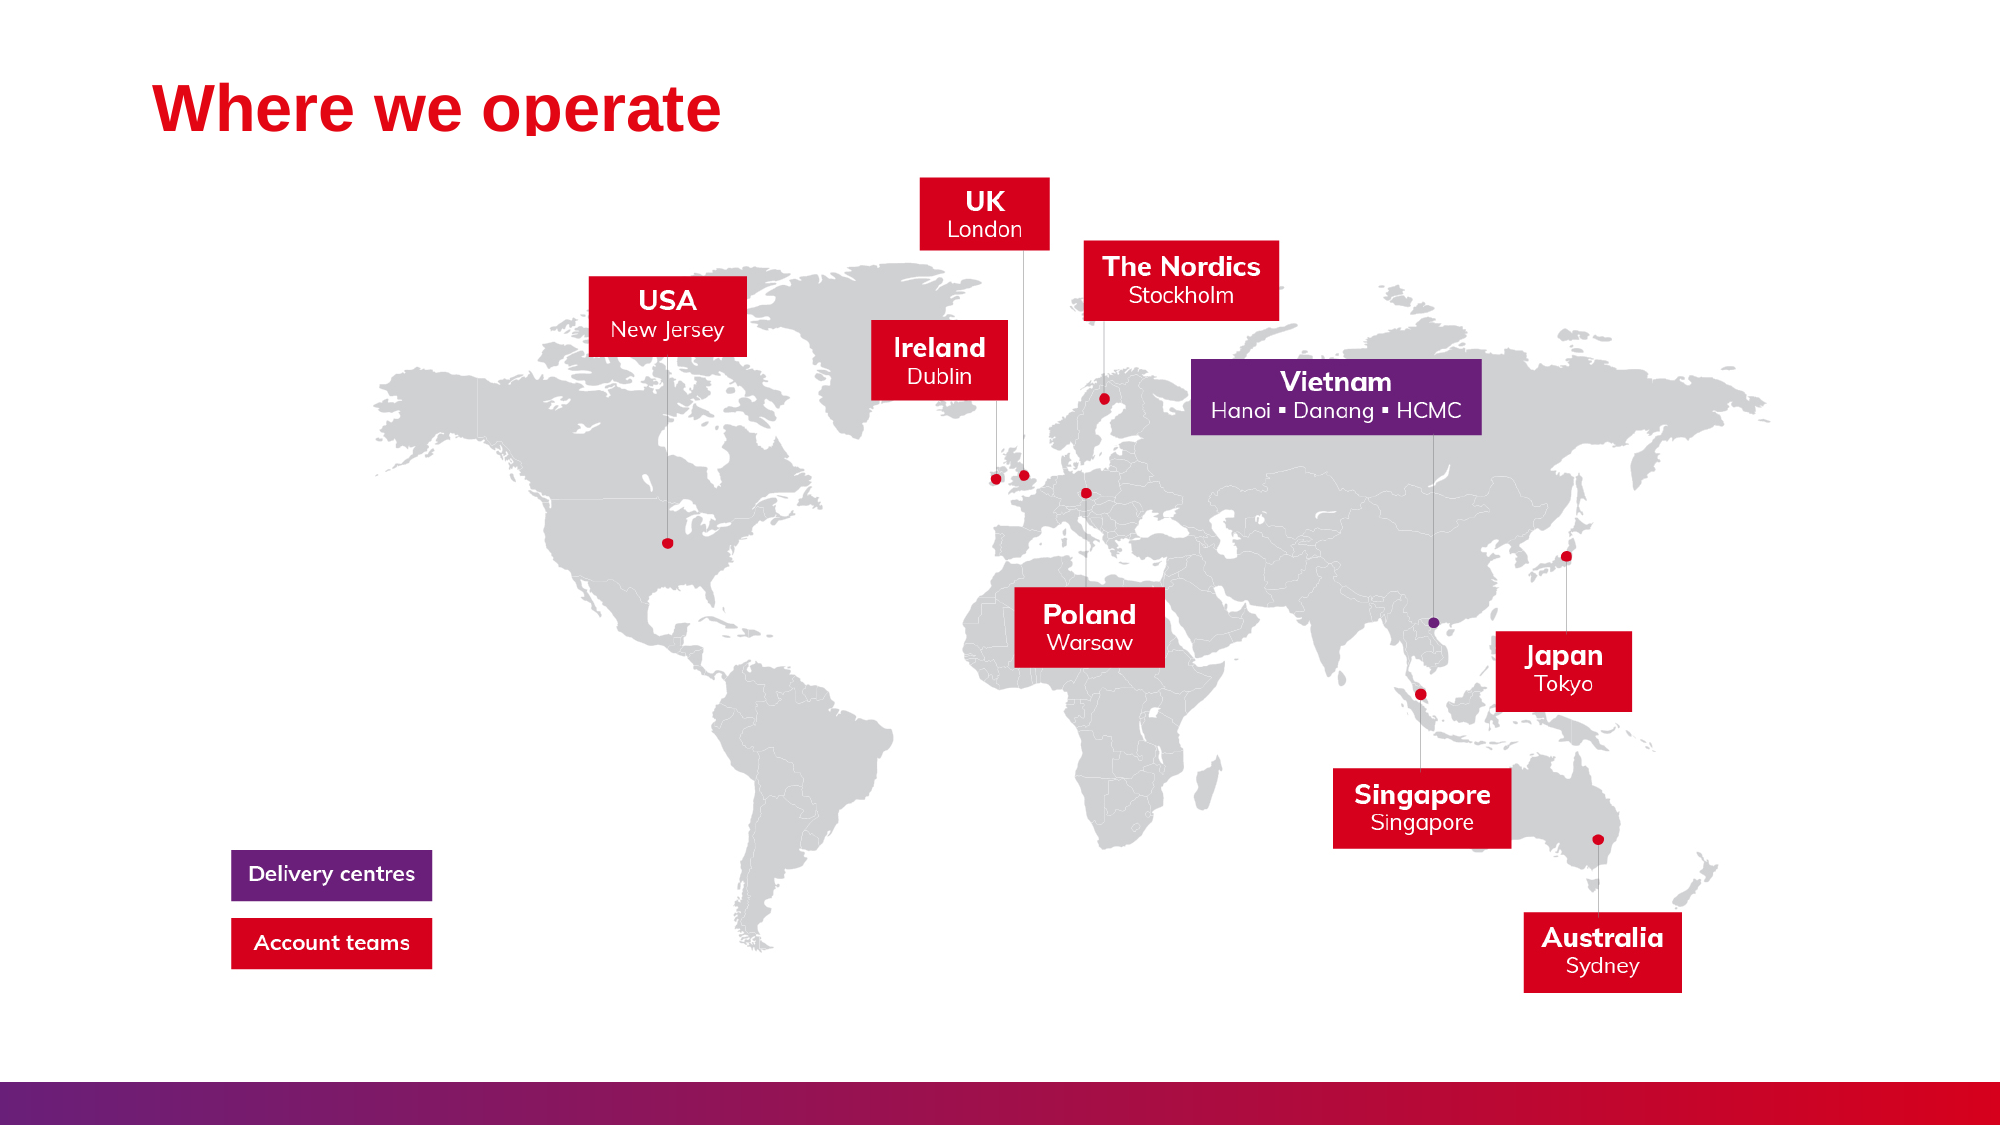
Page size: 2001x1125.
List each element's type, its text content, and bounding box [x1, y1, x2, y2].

title Where we operate [137, 66, 1863, 155]
picture [183, 136, 1817, 1027]
